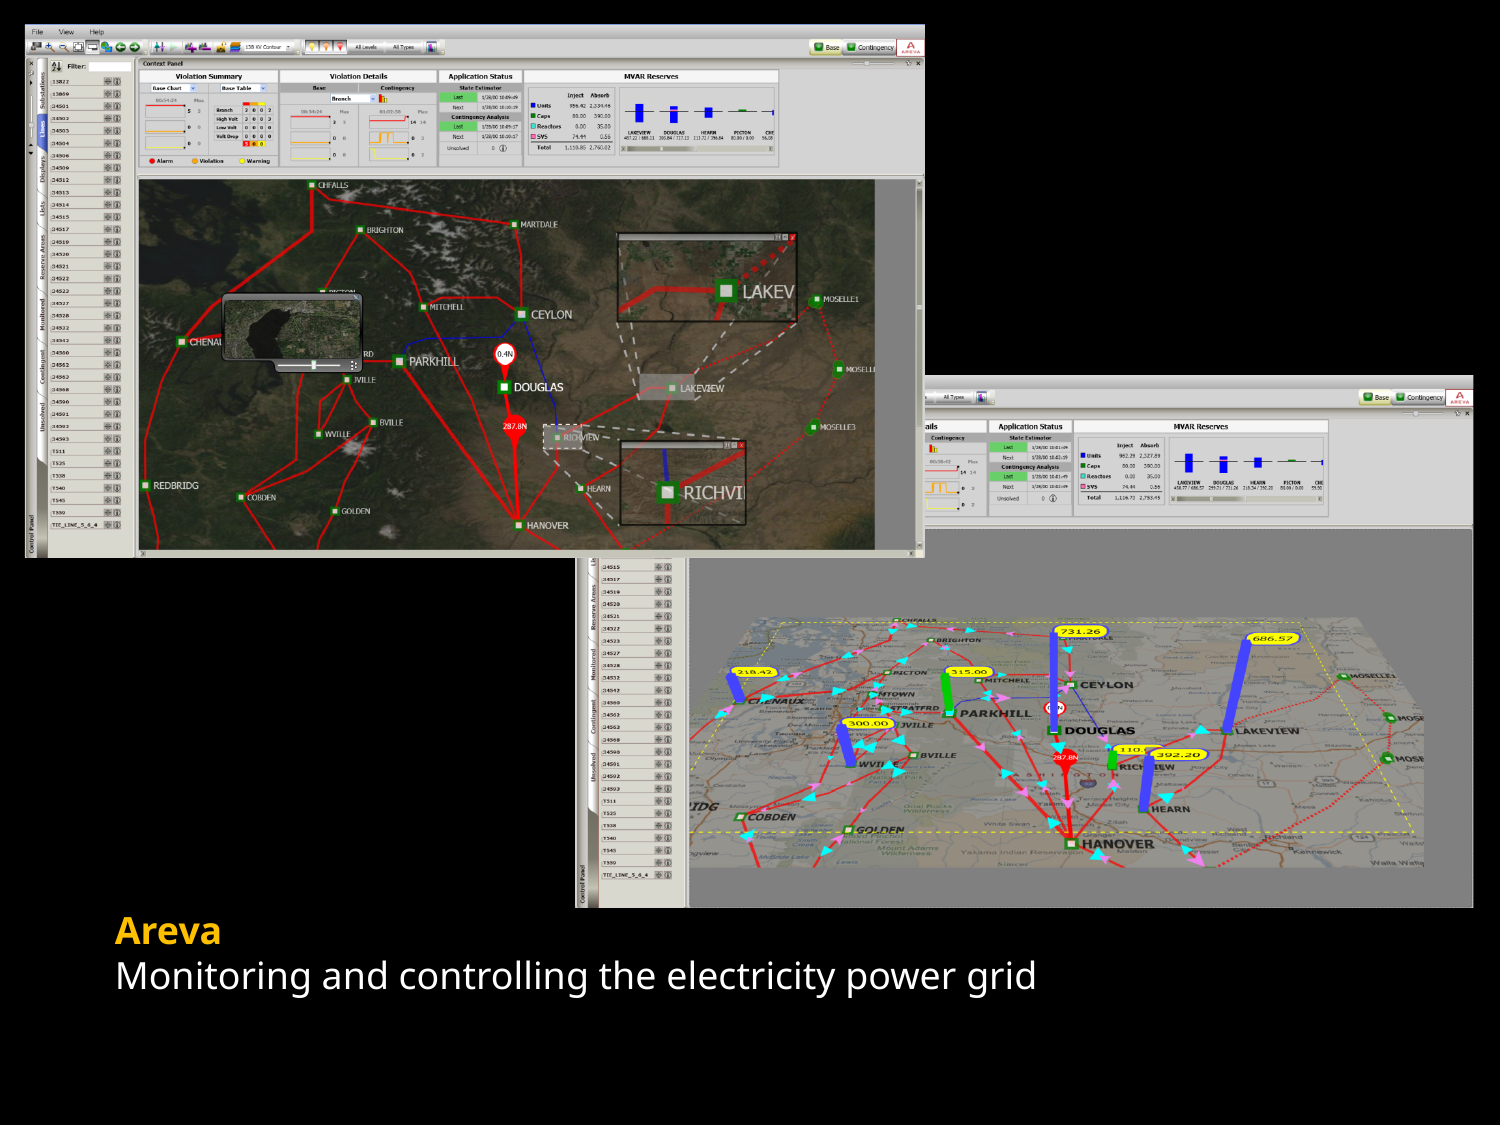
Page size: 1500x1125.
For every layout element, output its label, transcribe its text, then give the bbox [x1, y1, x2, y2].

text_box Areva Monitoring and controlling the electricity power grid [99, 899, 1350, 1005]
picture [24, 24, 1474, 908]
